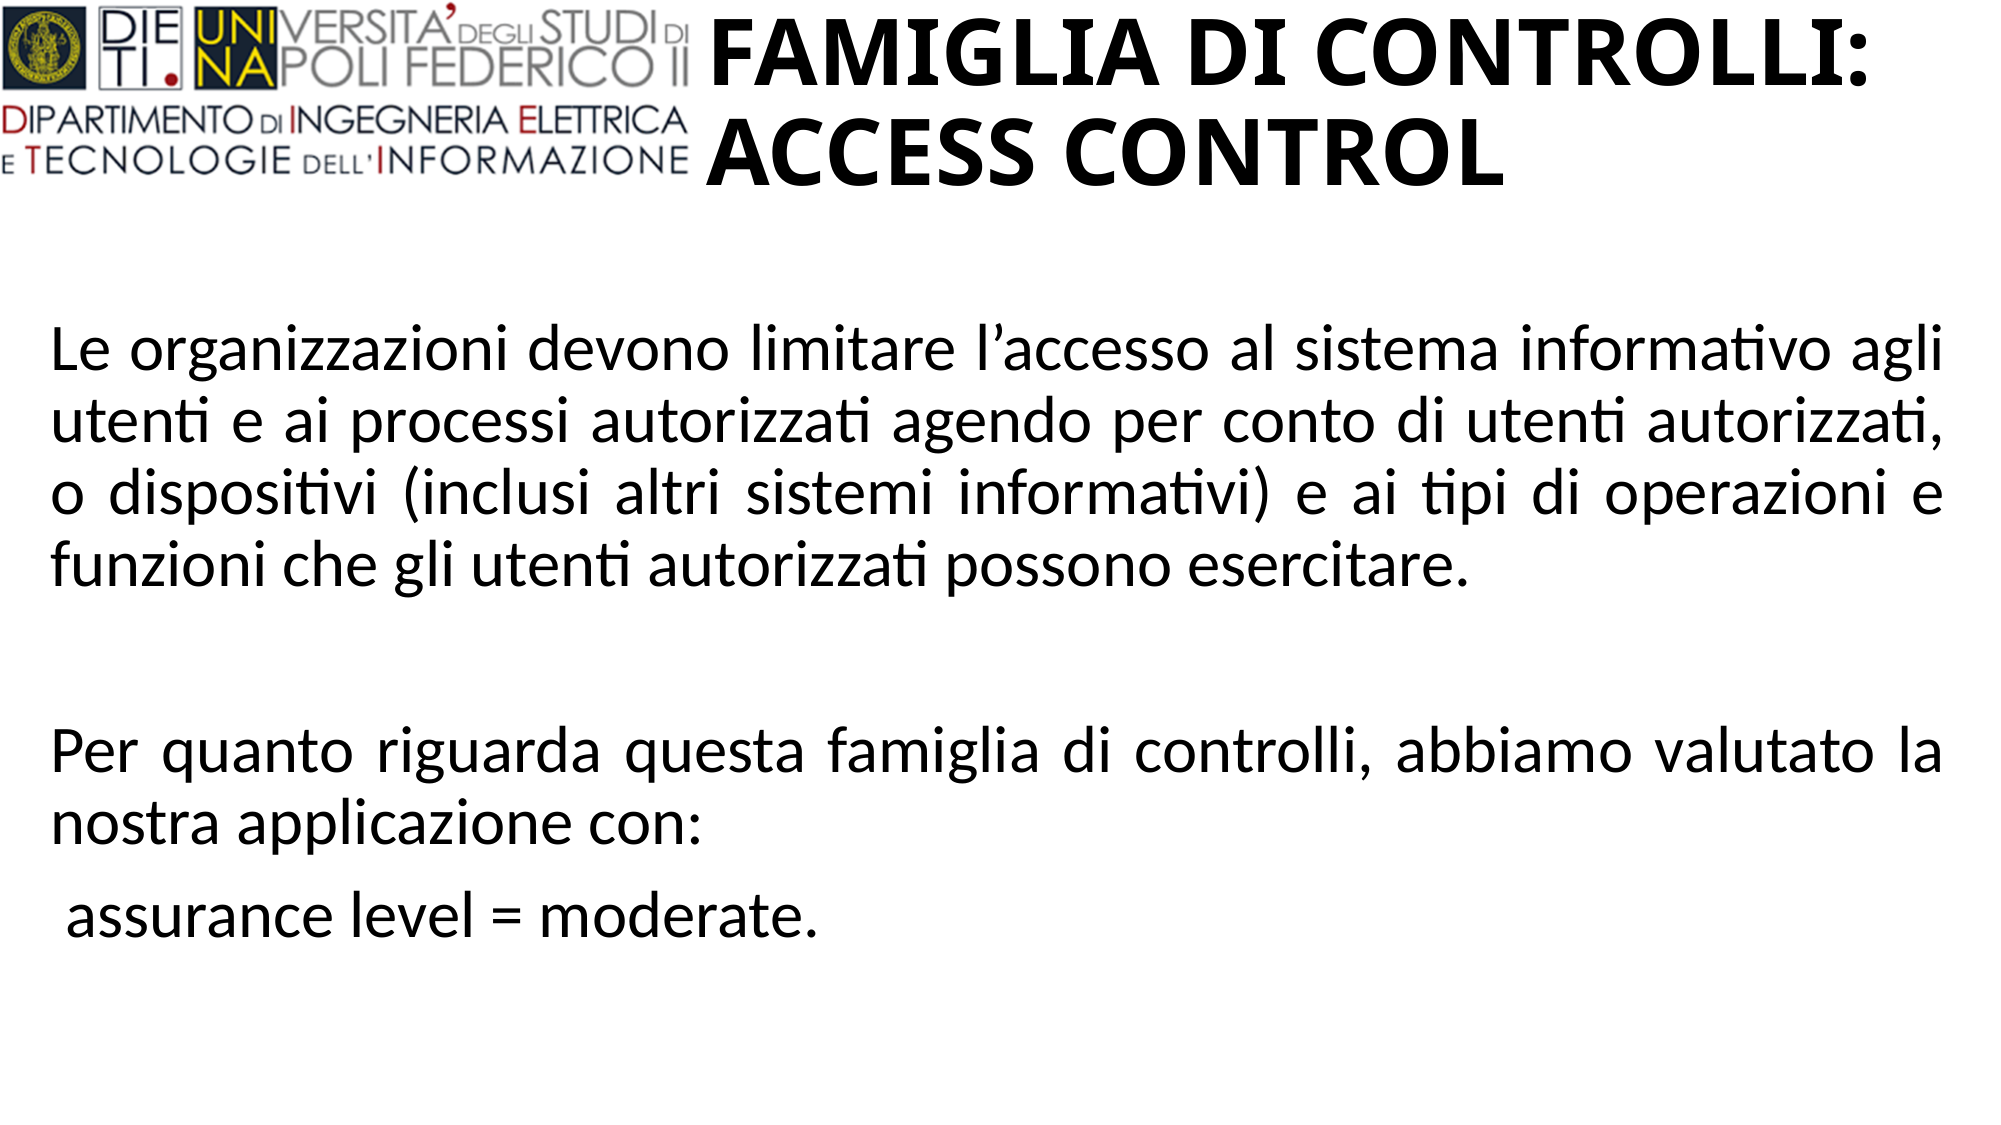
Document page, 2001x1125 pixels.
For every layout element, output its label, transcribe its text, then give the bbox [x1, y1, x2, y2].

list Le organizzazioni devono limitare l’accesso al sistema informativo agli utenti e ai processi autorizzati agendo per conto di utenti autorizzati, o dispositivi (inclusi altri sistemi informativi) e ai tipi di operazioni e funzioni che gli utenti autorizzati possono esercitare. Per quanto riguarda questa famiglia di controlli, abbiamo valutato la nostra applicazione con: assurance level = moderate. [35, 305, 1963, 1020]
title FAMIGLIA DI CONTROLLI: ACCESS CONTROL [691, 0, 1889, 245]
picture [0, 0, 692, 178]
